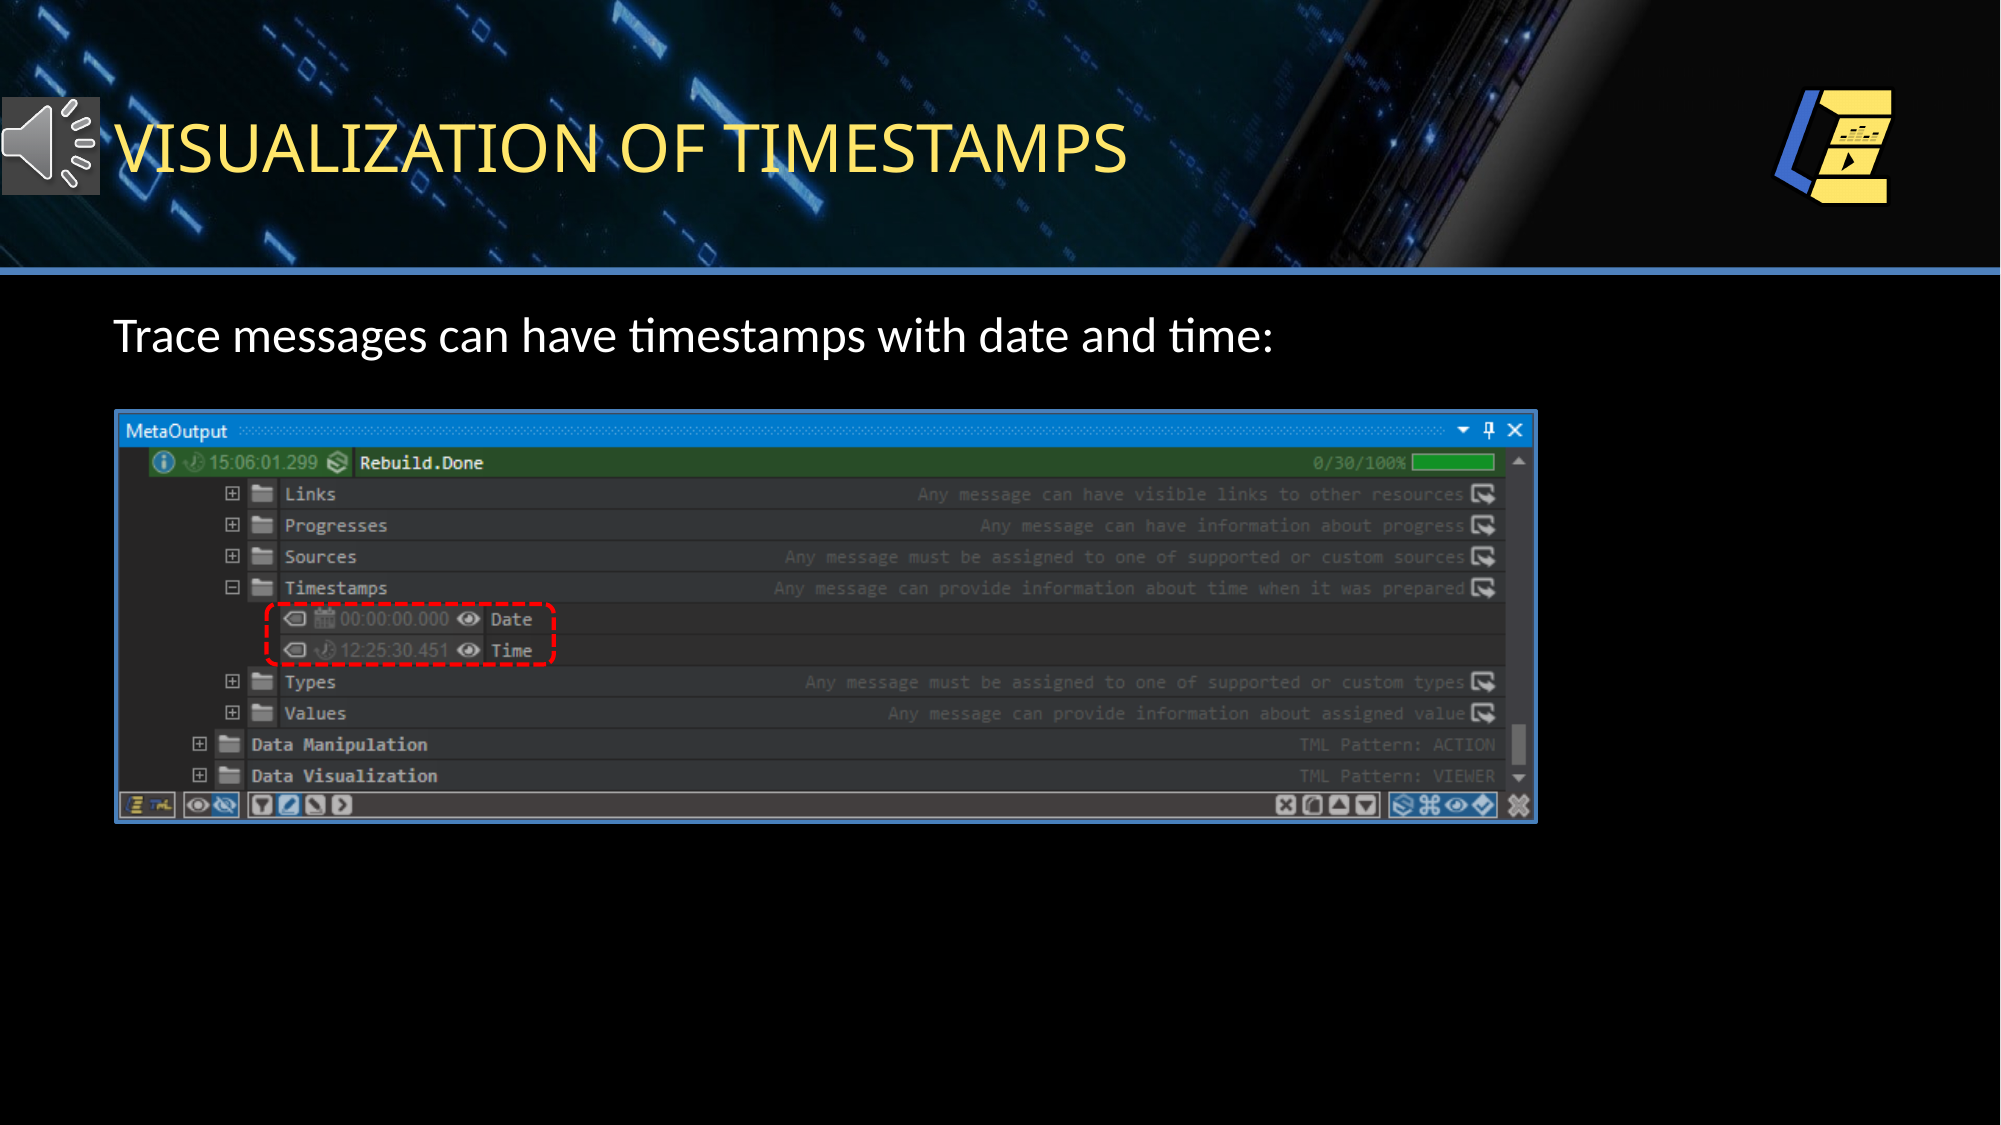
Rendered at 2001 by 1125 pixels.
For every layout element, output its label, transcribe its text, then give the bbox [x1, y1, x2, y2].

picture [0, 0, 2001, 1125]
list Trace messages can have timestamps with date and time: [98, 295, 1902, 1064]
title VISUALIZATION OF TIMESTAMPS [99, 62, 1904, 230]
